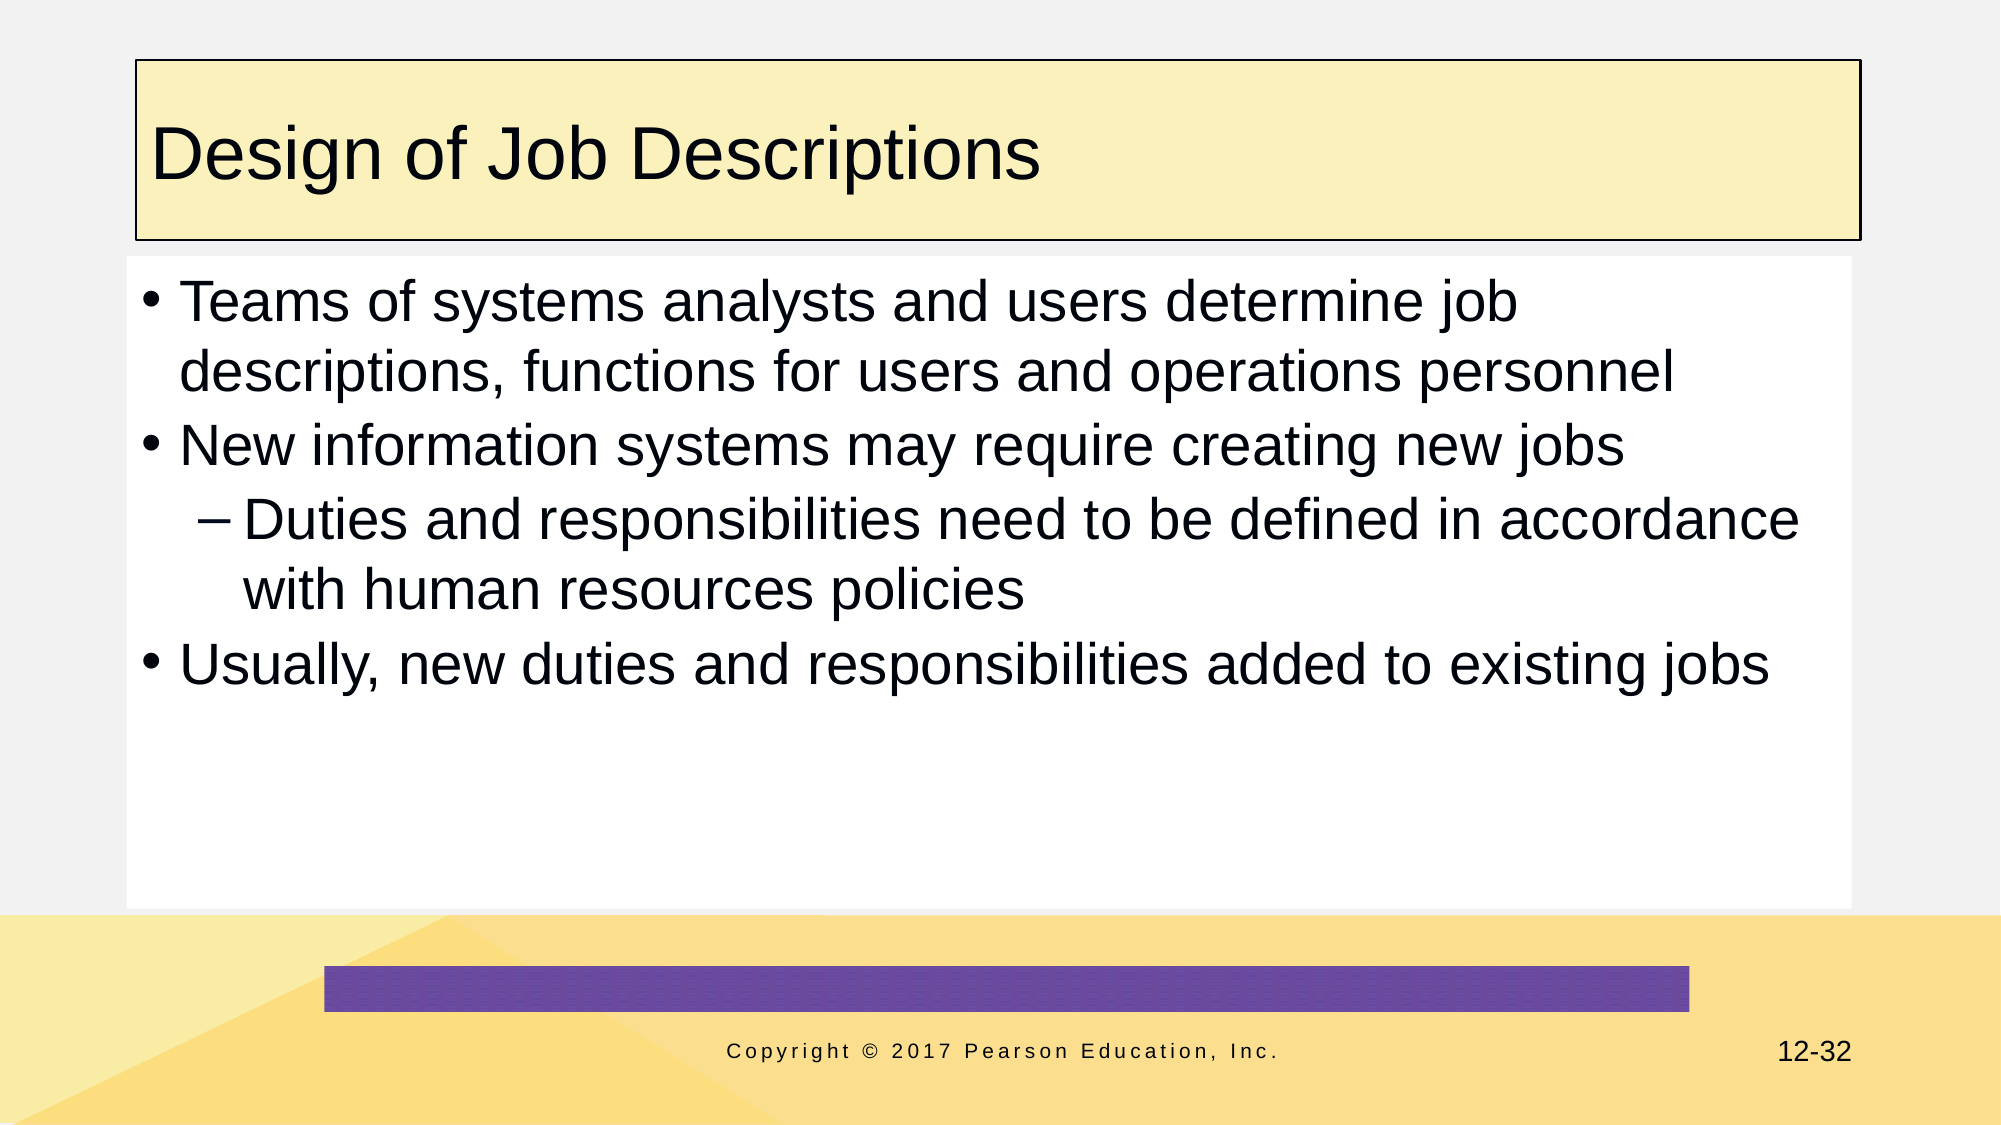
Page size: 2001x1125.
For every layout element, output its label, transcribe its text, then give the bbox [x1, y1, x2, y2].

title Design of Job Descriptions [135, 59, 1862, 241]
list Teams of systems analysts and users determine job descriptions, functions for users and operations personnel New information systems may require creating new jobs Duties and responsibilities need to be defined in accordance with human resources policies Usually, new duties and responsibilities added to existing jobs [126, 255, 1852, 909]
footer Copyright © 2017 Pearson Education, Inc. [326, 1025, 1677, 1075]
